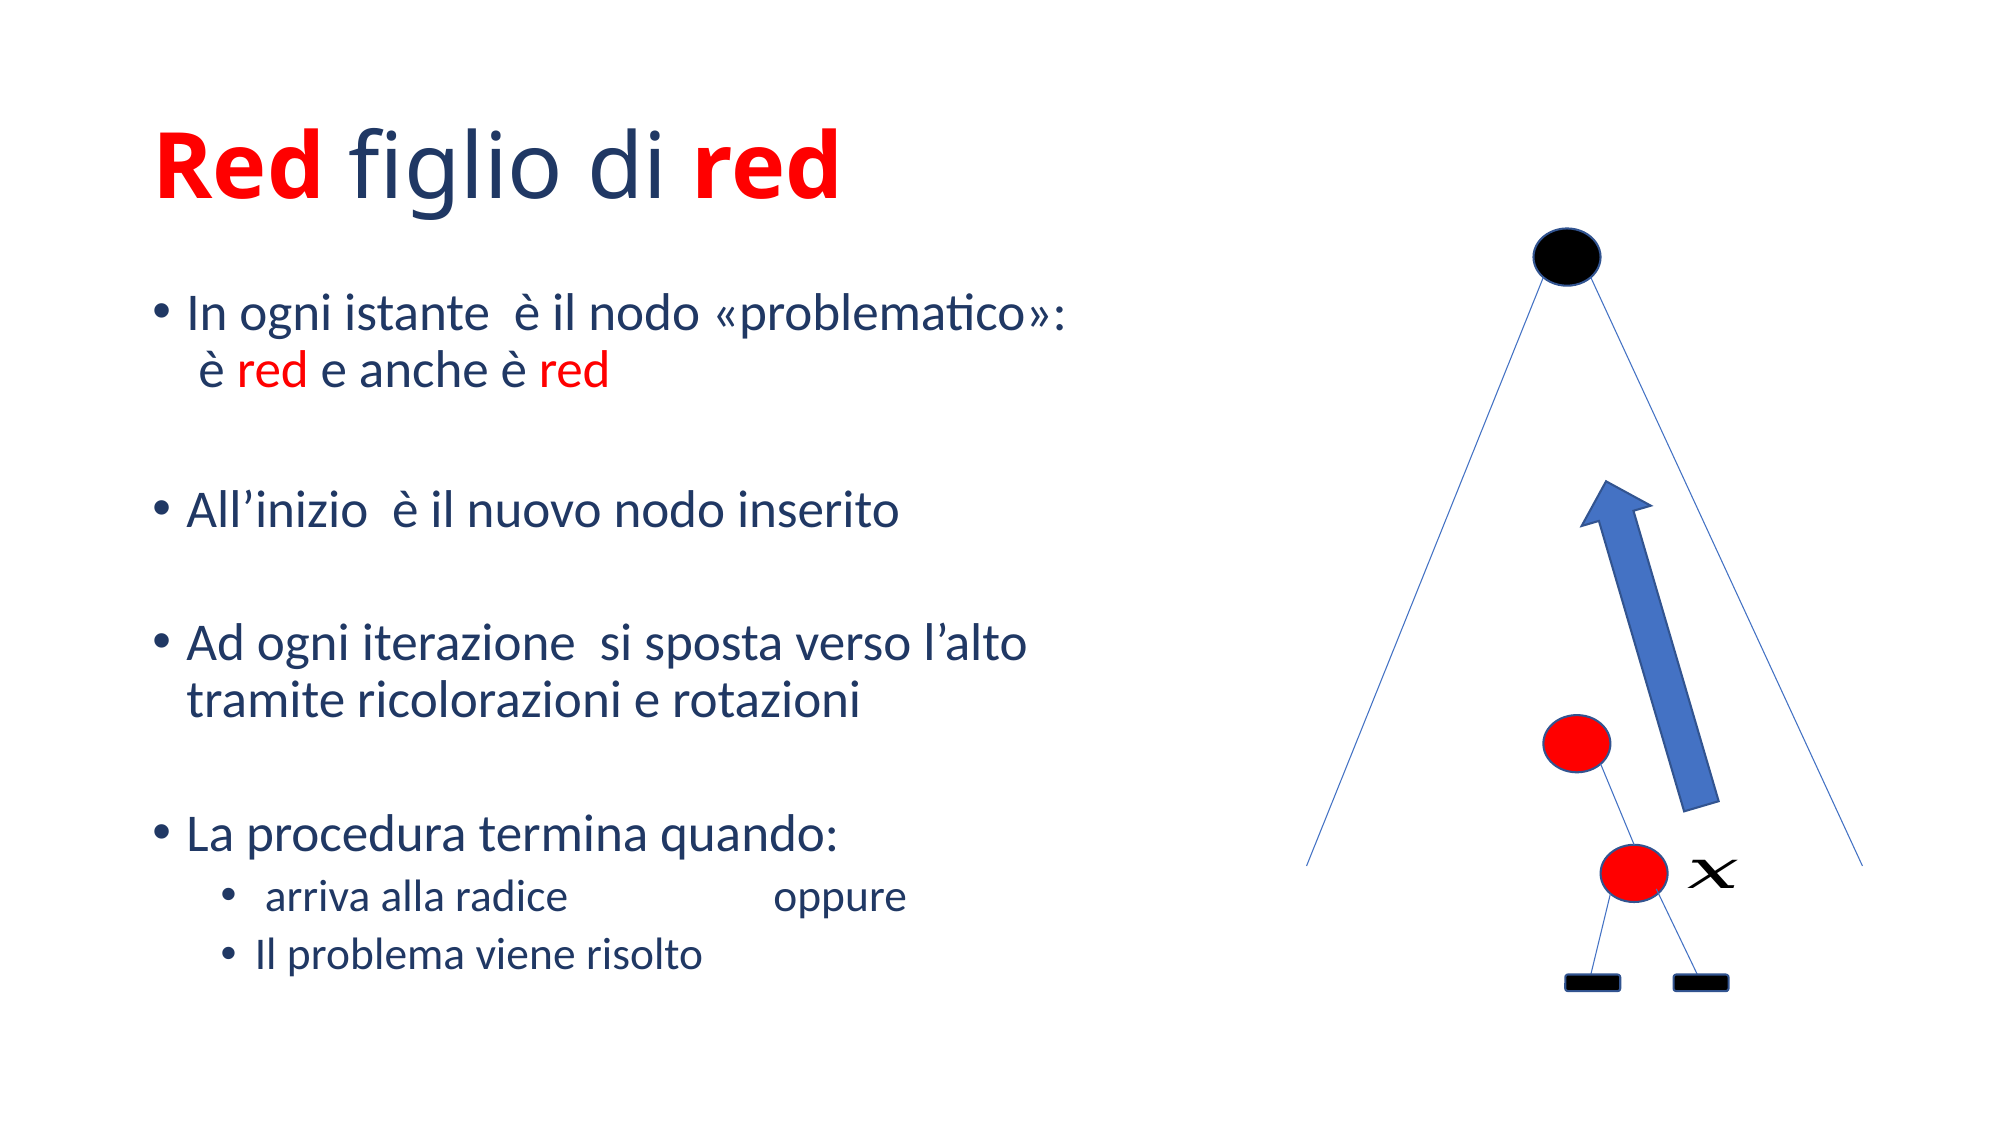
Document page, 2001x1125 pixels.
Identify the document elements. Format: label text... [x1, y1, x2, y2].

title Red figlio di red [137, 59, 1863, 278]
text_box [1306, 228, 1863, 992]
